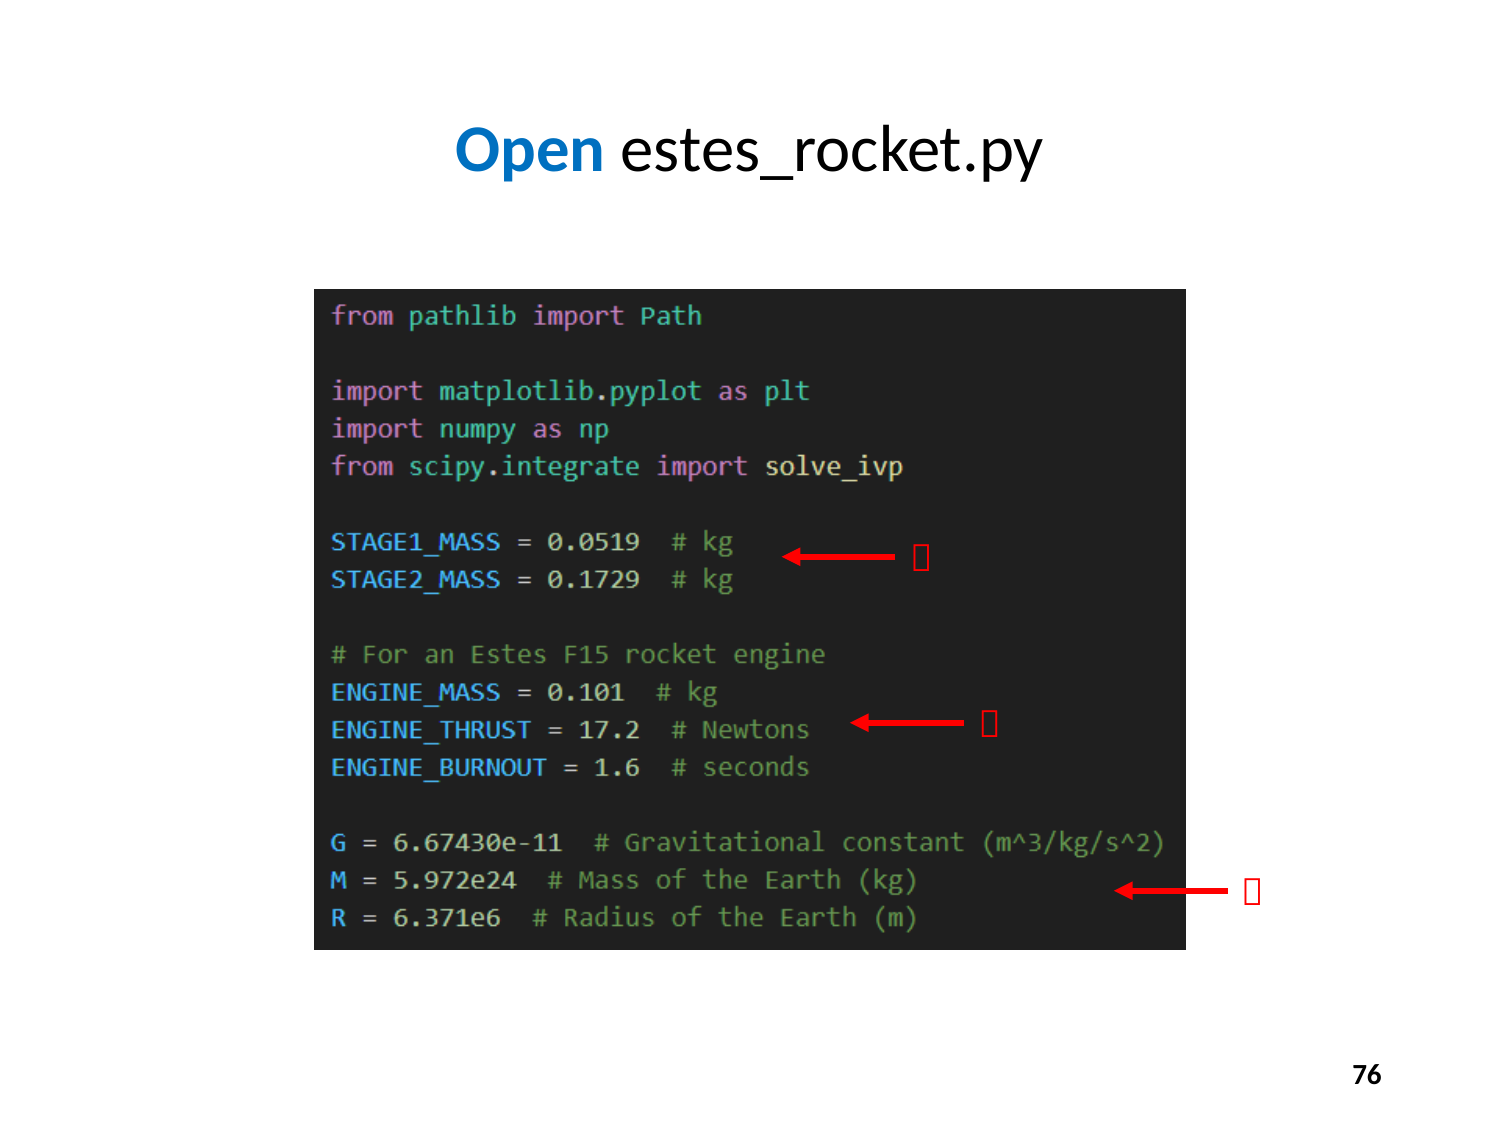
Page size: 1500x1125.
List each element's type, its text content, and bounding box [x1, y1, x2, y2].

picture [314, 289, 1186, 950]
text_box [1113, 860, 1290, 921]
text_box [849, 692, 1027, 753]
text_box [781, 526, 959, 587]
slide_number 76 [1059, 1042, 1397, 1103]
title Open estes_rocket.py [103, 59, 1397, 241]
